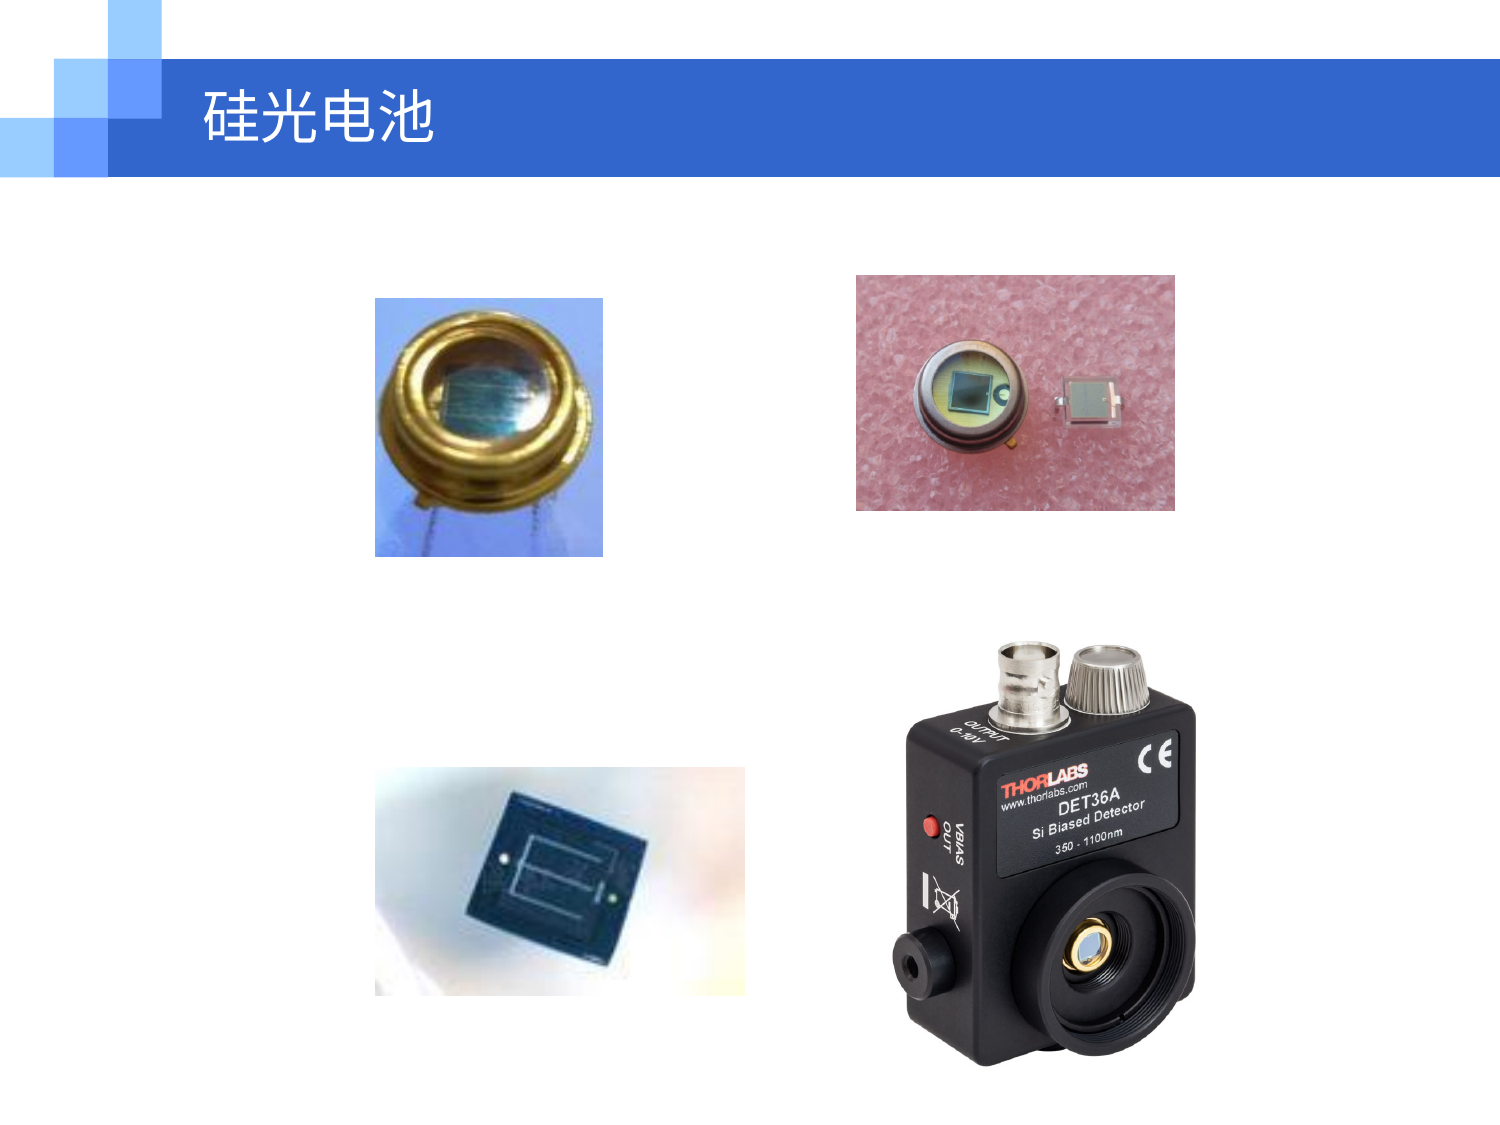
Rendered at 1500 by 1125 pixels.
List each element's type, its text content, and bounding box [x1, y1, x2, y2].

picture [856, 275, 1175, 511]
picture [824, 634, 1263, 1072]
title 硅光电池 [187, 75, 1400, 155]
picture [375, 298, 603, 557]
picture [375, 767, 745, 996]
